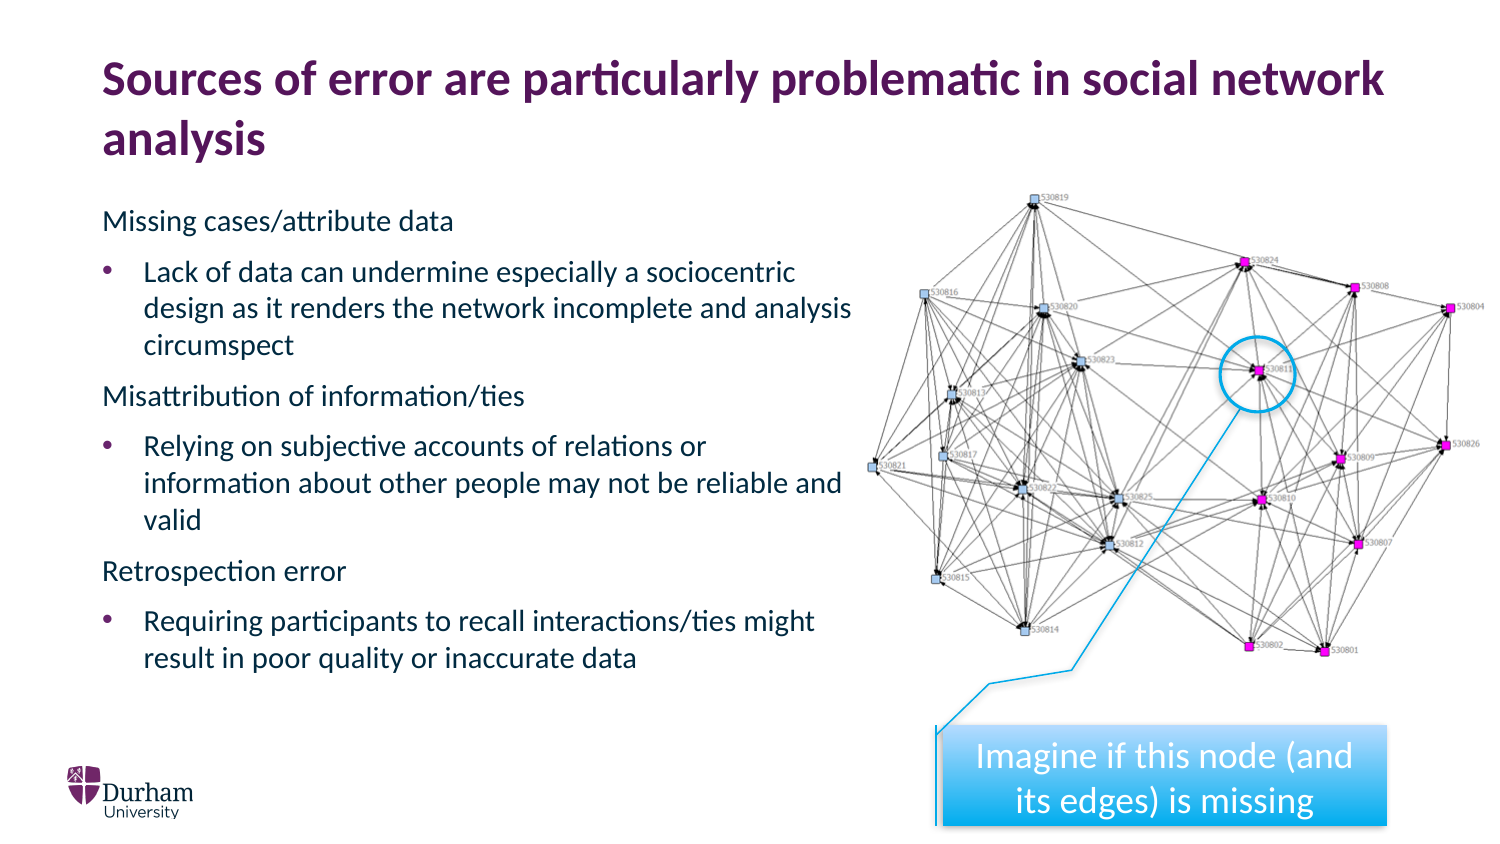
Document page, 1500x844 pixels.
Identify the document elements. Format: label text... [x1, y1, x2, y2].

picture [865, 182, 1486, 662]
text_box Imagine if this node (and its edges) is missing [935, 669, 1387, 826]
picture [1222, 339, 1293, 410]
list Missing cases/attribute data Lack of data can undermine especially a sociocentric design as it renders the network incomplete and analysis circumspect Misattribution of information/ties Relying on subjective accounts of relations or information about other people may not be reliable and valid Retrospection error Requiring participants to recall interactions/ties might result in poor quality or inaccurate data [101, 200, 856, 679]
title Sources of error are particularly problematic in social network analysis [101, 45, 1399, 187]
